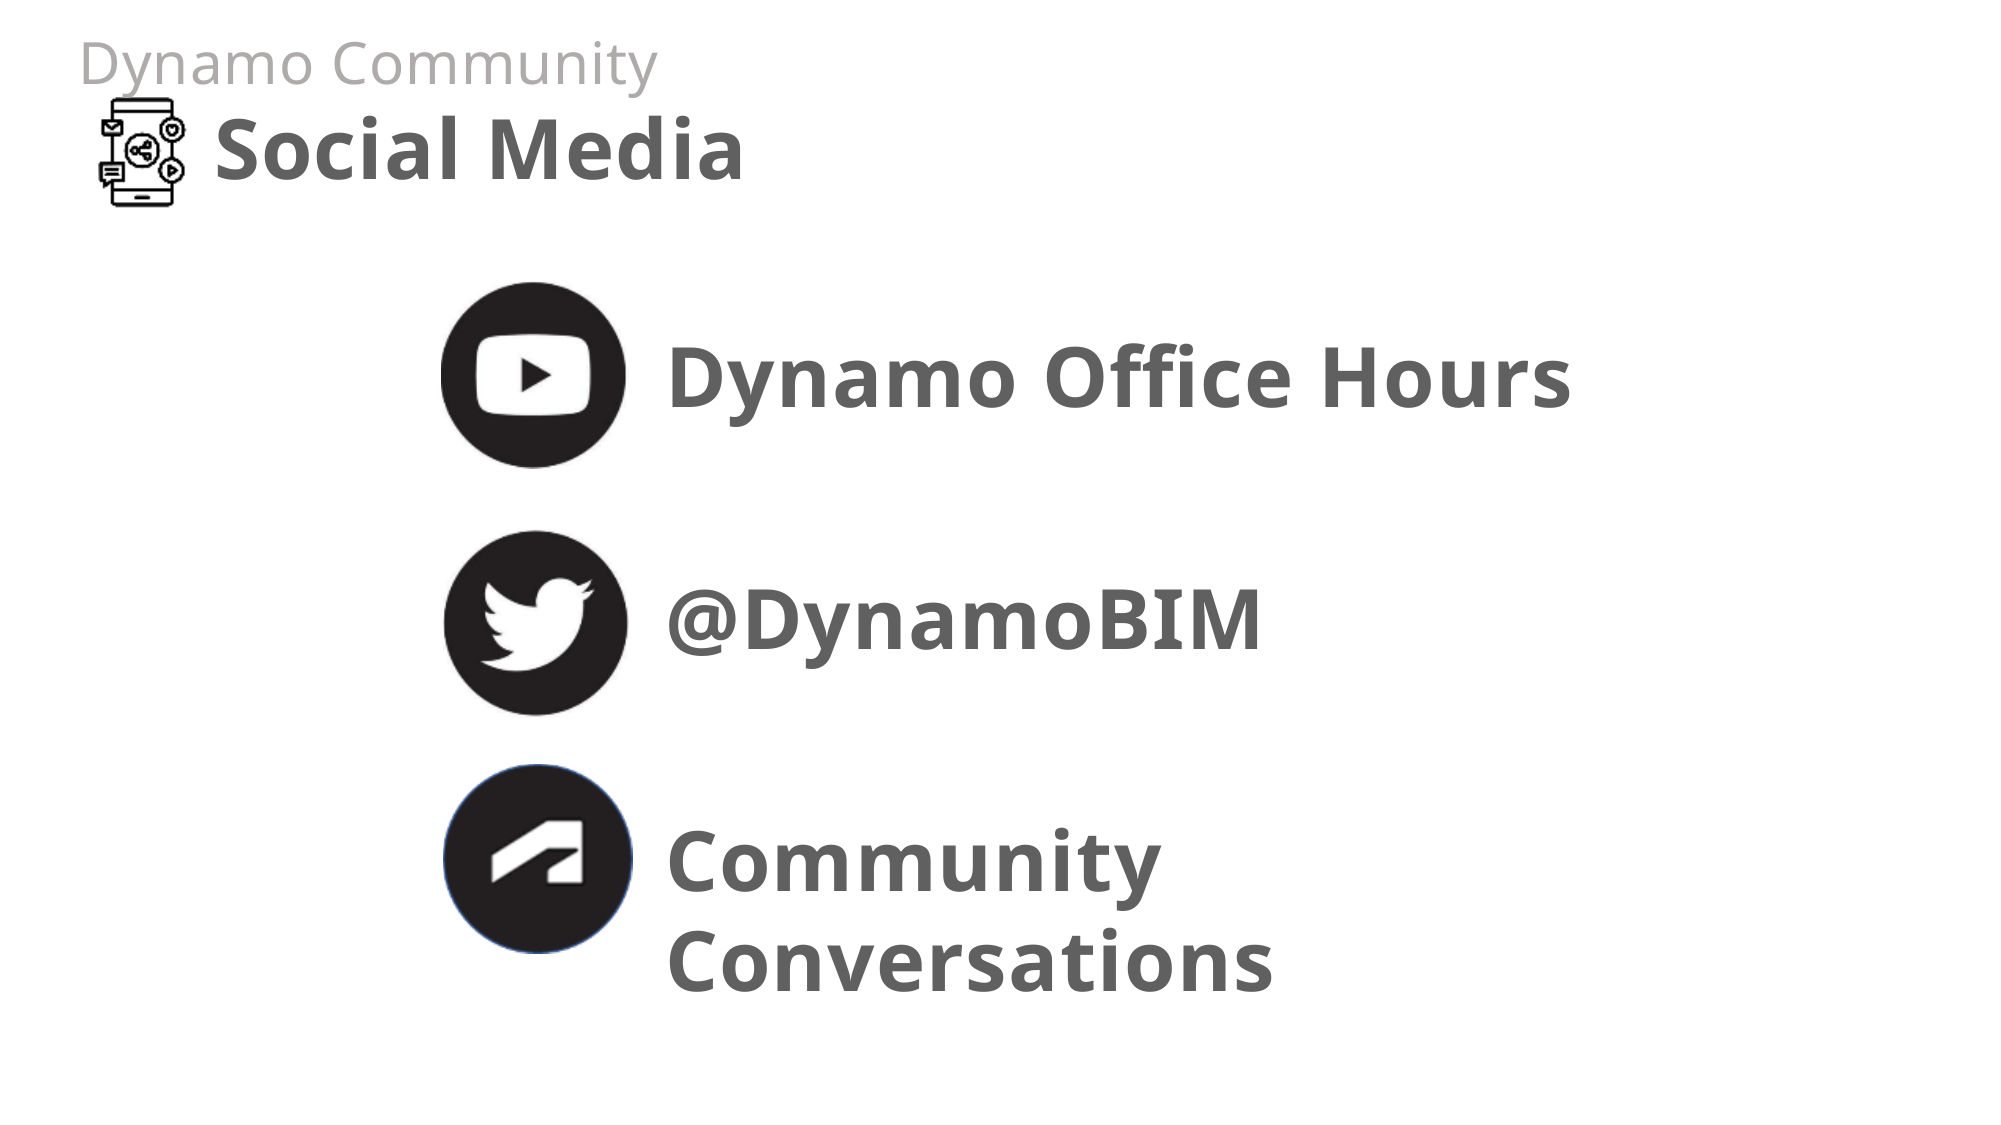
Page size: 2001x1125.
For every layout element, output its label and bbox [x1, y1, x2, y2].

text_box [14, 14, 1976, 209]
text_box [441, 281, 1729, 954]
